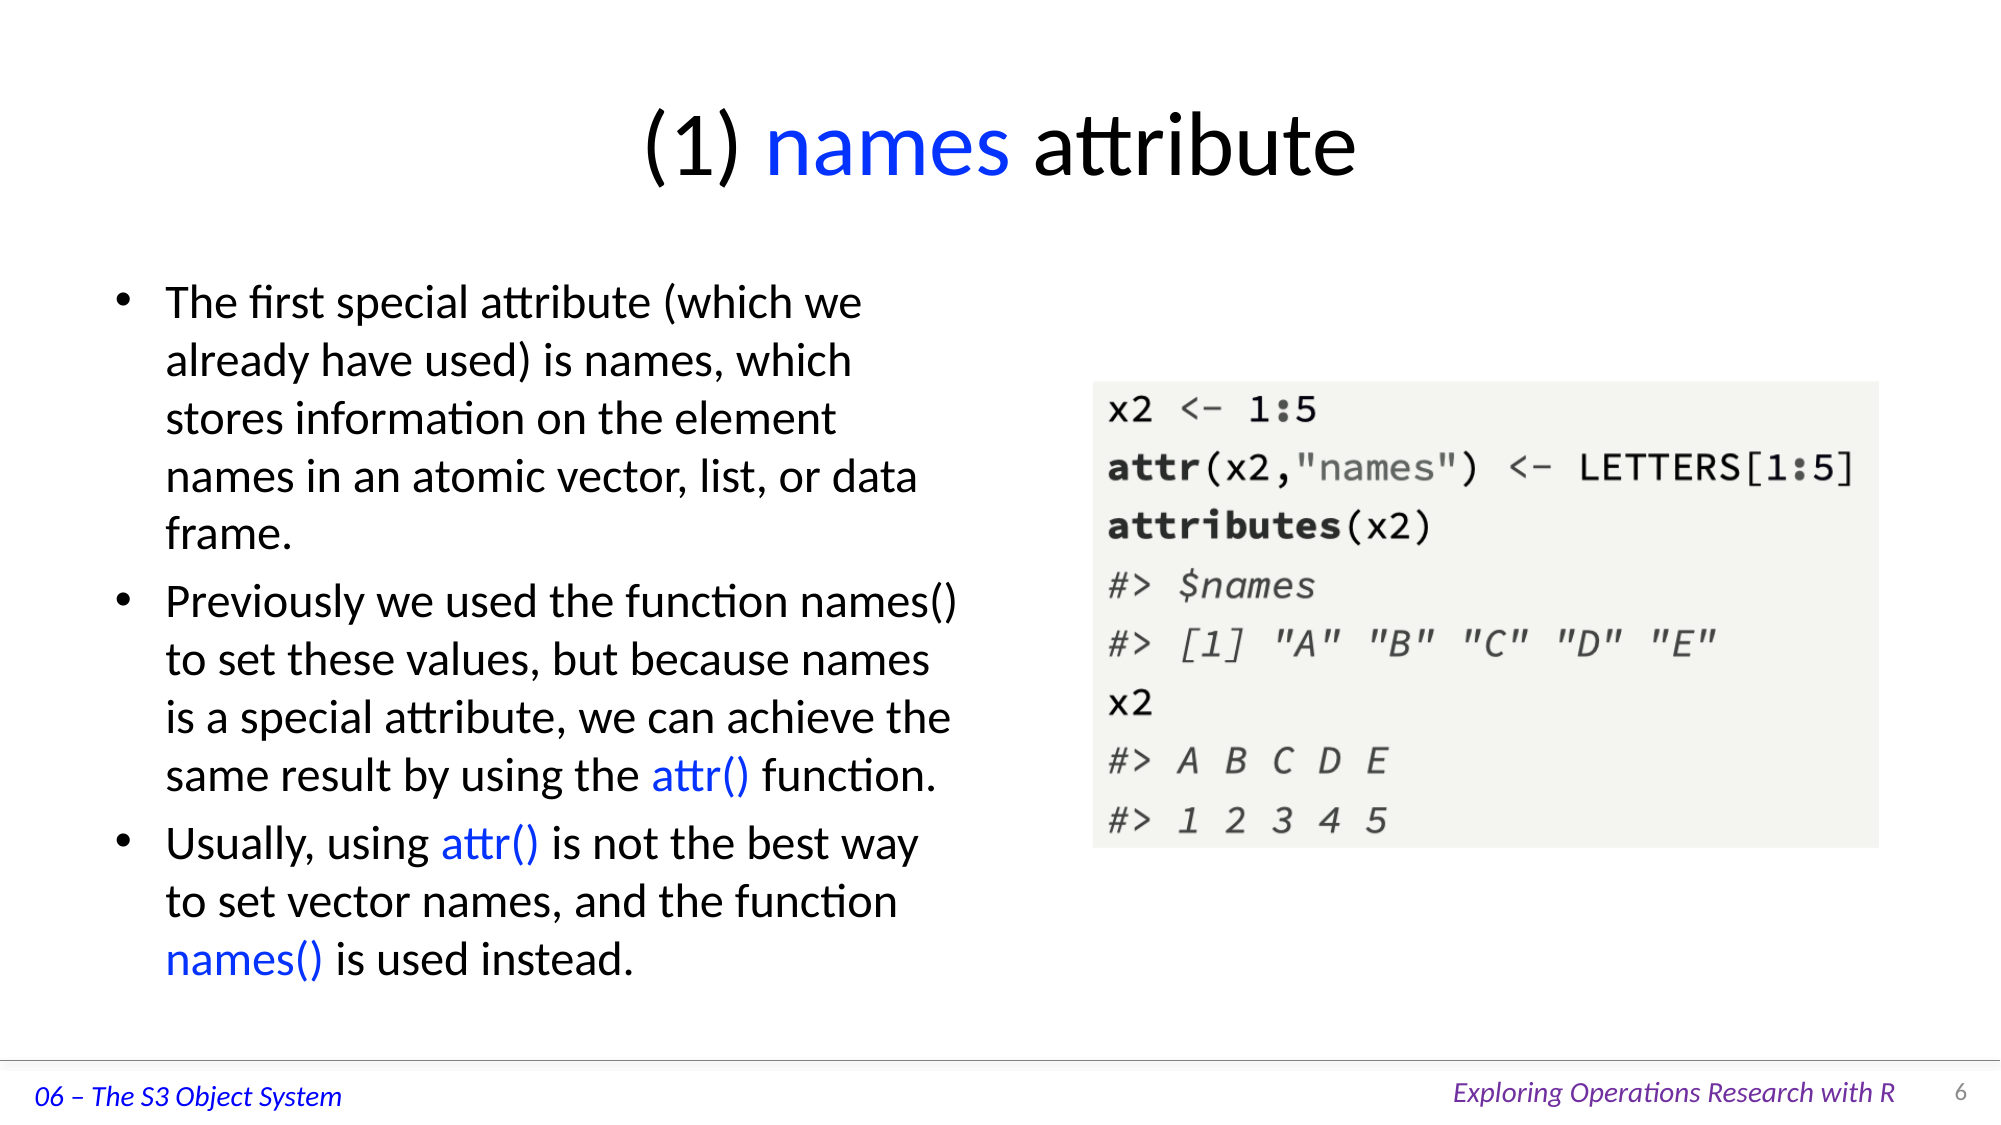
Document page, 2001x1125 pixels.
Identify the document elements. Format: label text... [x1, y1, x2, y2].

list The first special attribute (which we already have used) is names, which stores information on the element names in an atomic vector, list, or data frame. Previously we used the function names() to set these values, but because names is a special attribute, we can achieve the same result by using the attr() function. Usually, using attr() is not the best way to set vector names, and the function names() is used instead. [99, 262, 984, 1005]
title (1) names attribute [99, 45, 1900, 233]
picture [1090, 373, 1880, 849]
slide_number 6 [1899, 1060, 1983, 1120]
